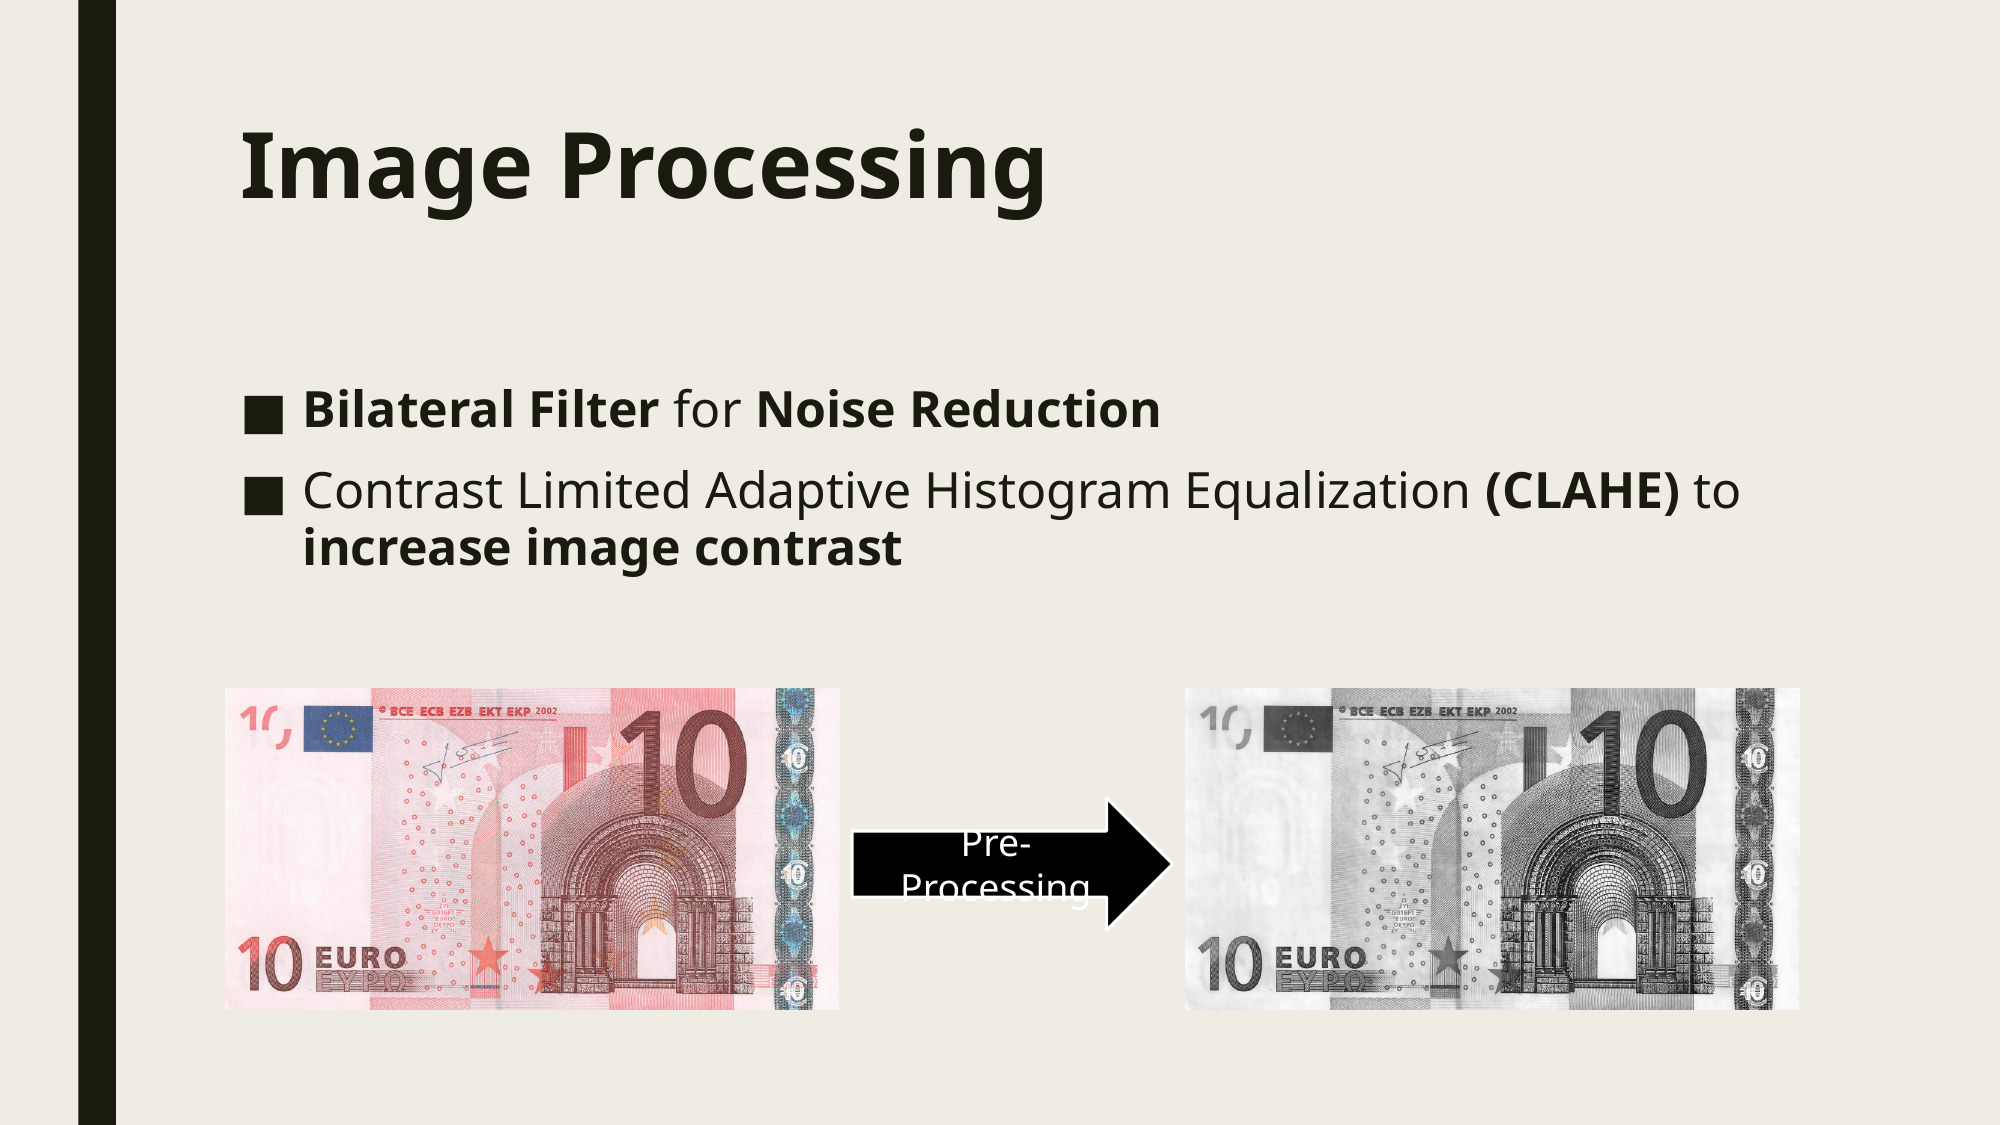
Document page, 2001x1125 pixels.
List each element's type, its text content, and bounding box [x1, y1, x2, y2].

list Bilateral Filter for Noise Reduction Contrast Limited Adaptive Histogram Equalization (CLAHE) to increase image contrast [225, 375, 1800, 963]
title Image Processing [225, 112, 1800, 357]
text_box Pre-Processing [850, 796, 1174, 932]
picture [1185, 688, 1800, 1010]
picture [224, 688, 840, 1010]
